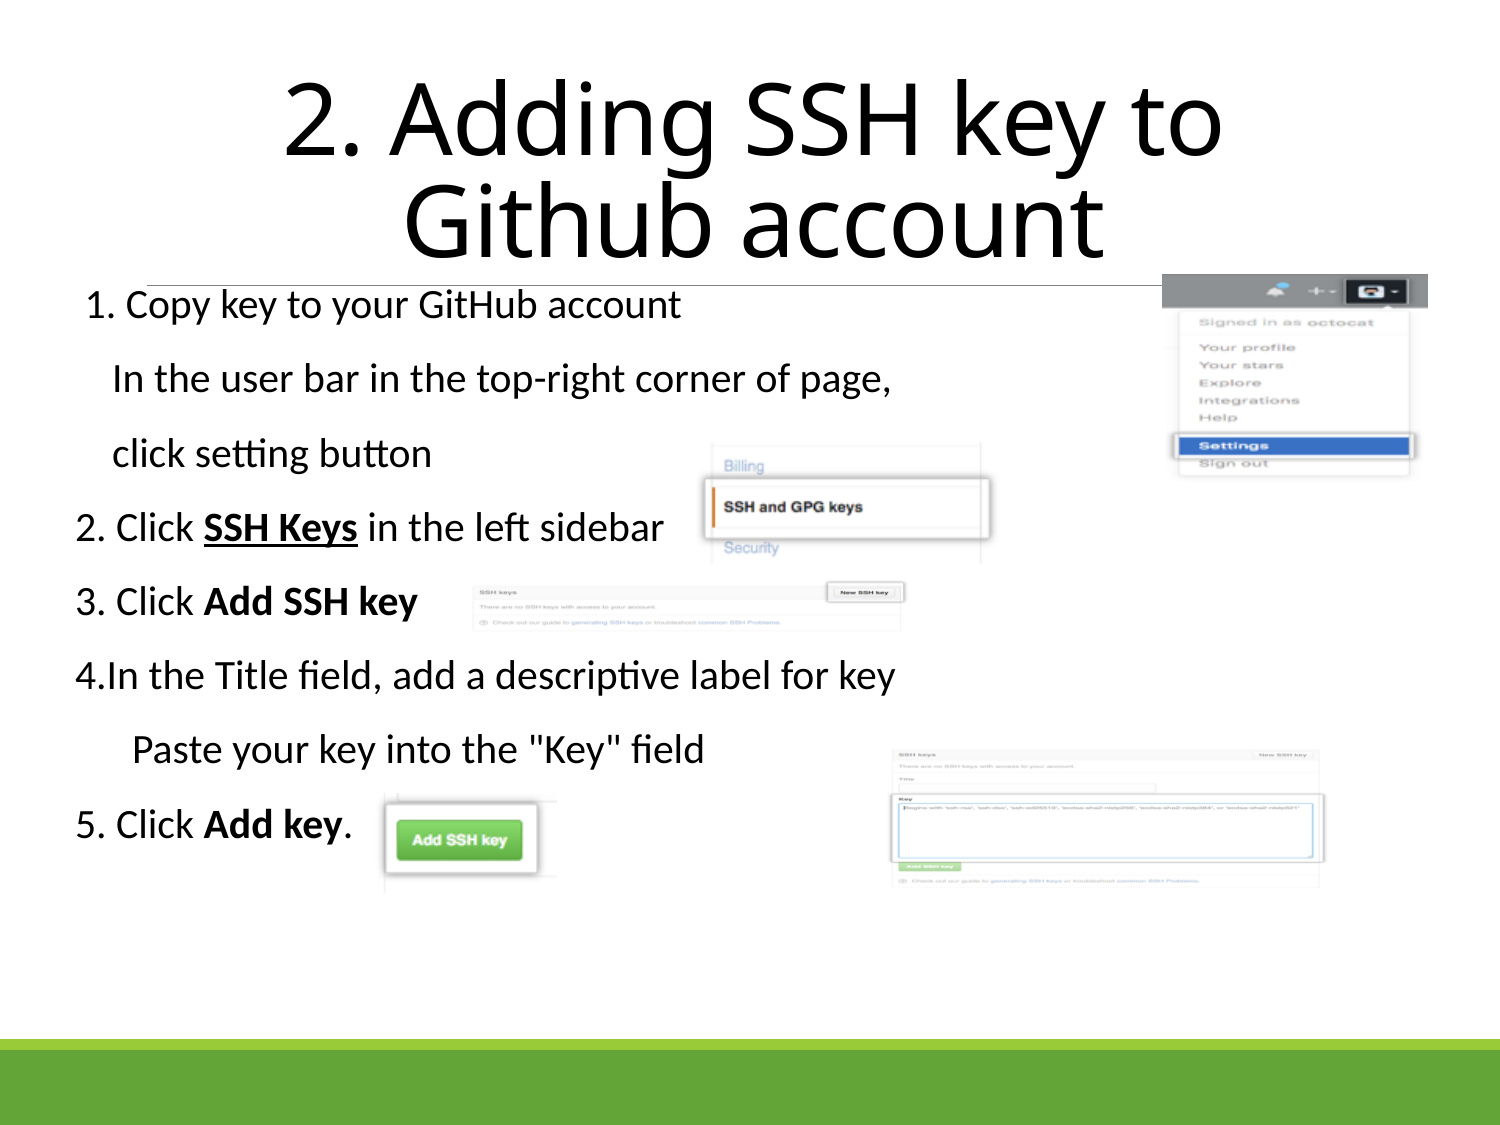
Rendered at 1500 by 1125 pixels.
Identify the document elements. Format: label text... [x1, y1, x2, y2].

picture [694, 441, 1002, 565]
picture [882, 745, 1334, 894]
list 1. Copy key to your GitHub account In the user bar in the top-right corner of page, click setting button 2. Click SSH Keys in the left sidebar 3. Click Add SSH key 4.In the Title field, add a descriptive label for key Paste your key into the "Key" field 5. Click Add key. [75, 275, 1425, 1005]
title 2. Adding SSH key to Github account [135, 47, 1373, 275]
picture [1161, 274, 1429, 485]
picture [370, 793, 558, 893]
picture [463, 578, 915, 639]
